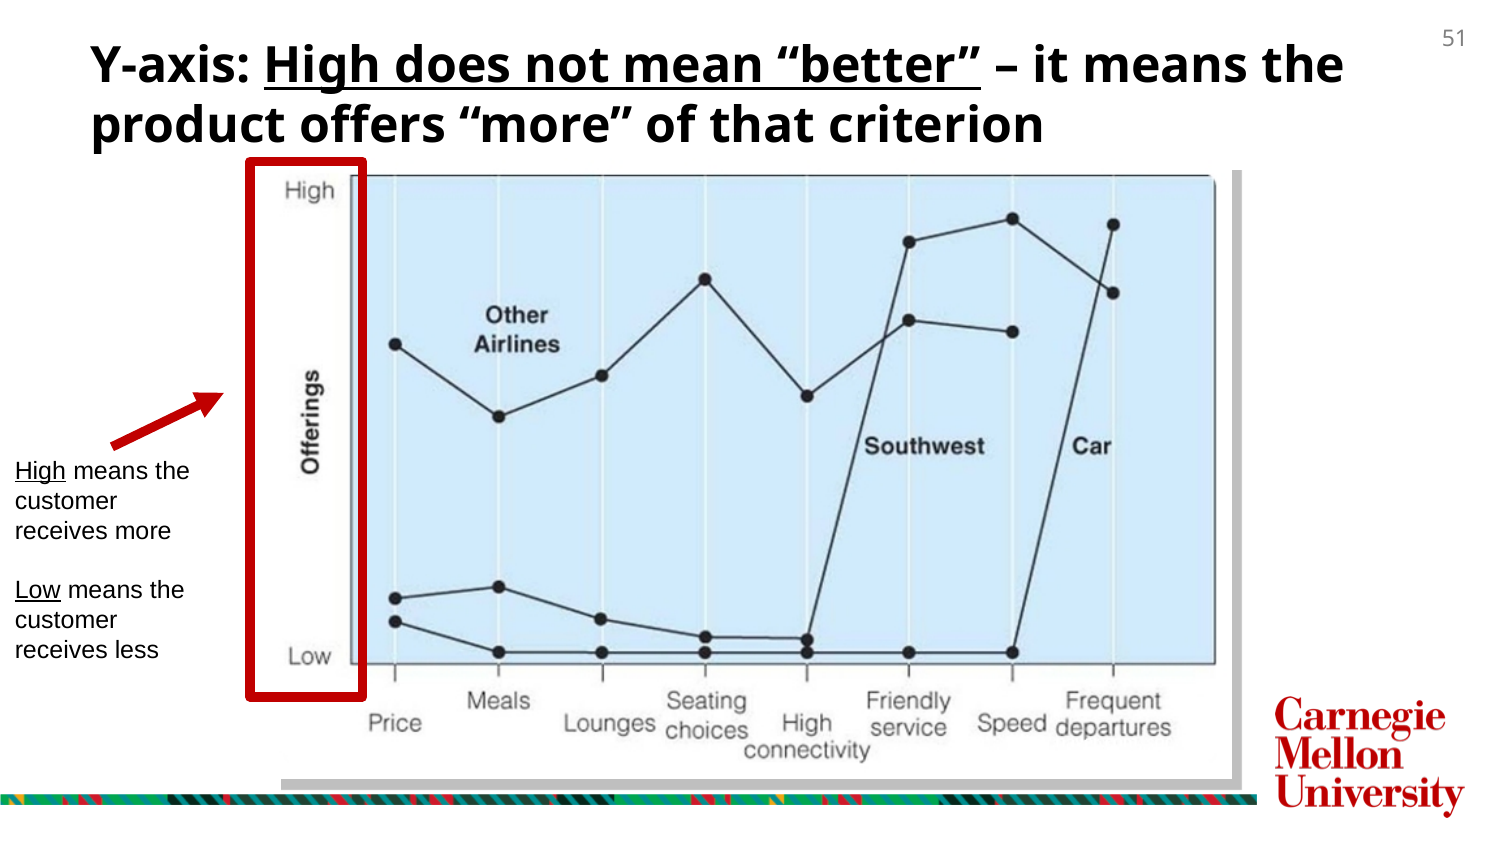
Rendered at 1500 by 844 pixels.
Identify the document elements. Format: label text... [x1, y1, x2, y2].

picture [268, 158, 1232, 780]
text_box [0, 161, 363, 698]
picture [1, 795, 1256, 805]
picture [1275, 696, 1465, 818]
title Y-axis: High does not mean “better” – it means the product offers “more” of that criterion [75, 25, 1425, 147]
